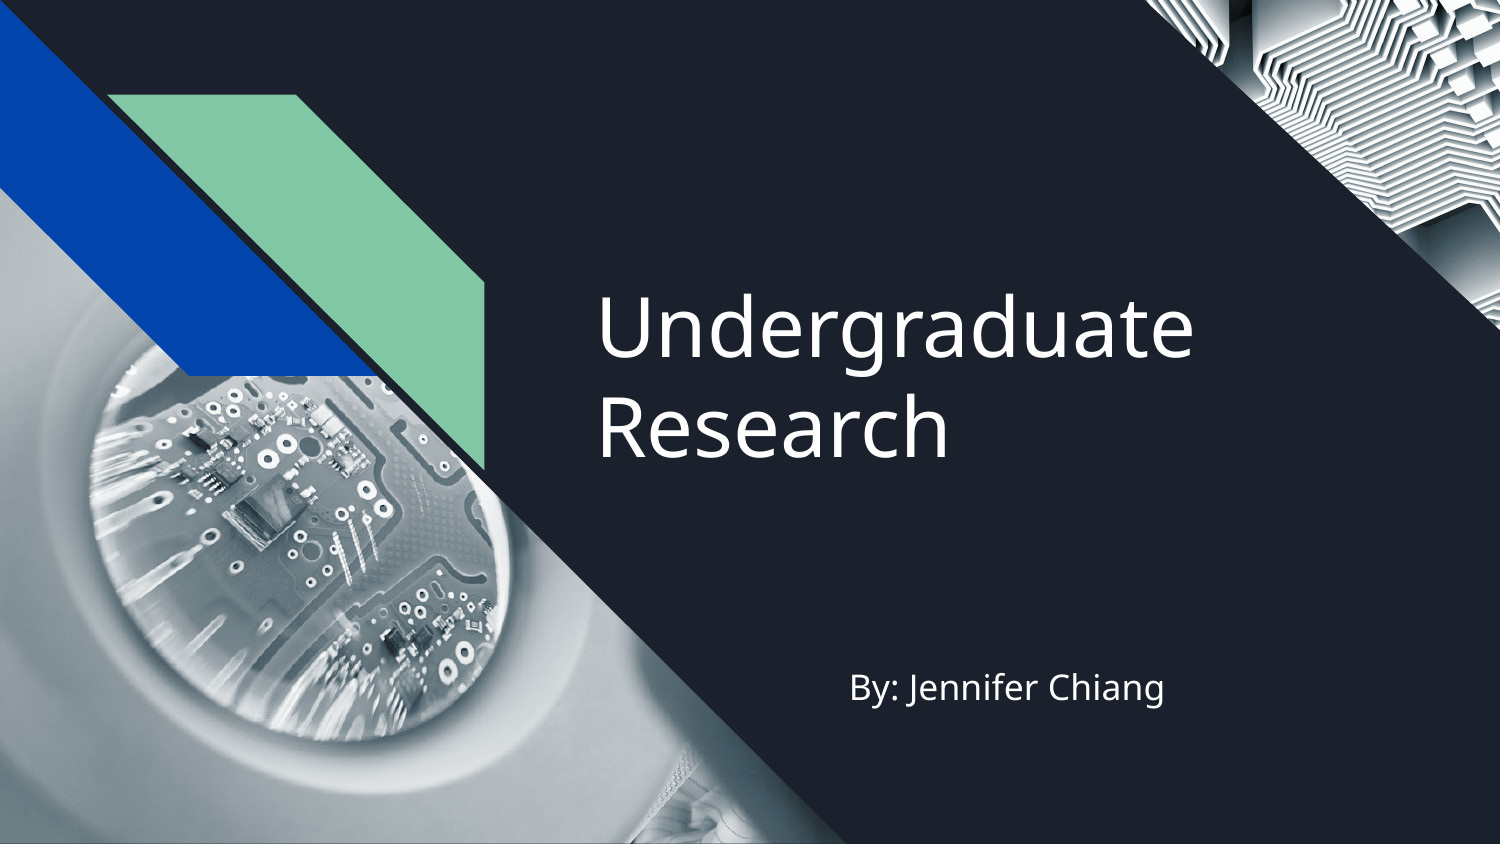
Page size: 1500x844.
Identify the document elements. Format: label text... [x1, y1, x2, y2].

picture [0, 189, 847, 844]
subtitle By: Jennifer Chiang [833, 643, 1404, 727]
picture [1144, 0, 1500, 331]
title Undergraduate Research [580, 258, 1404, 518]
